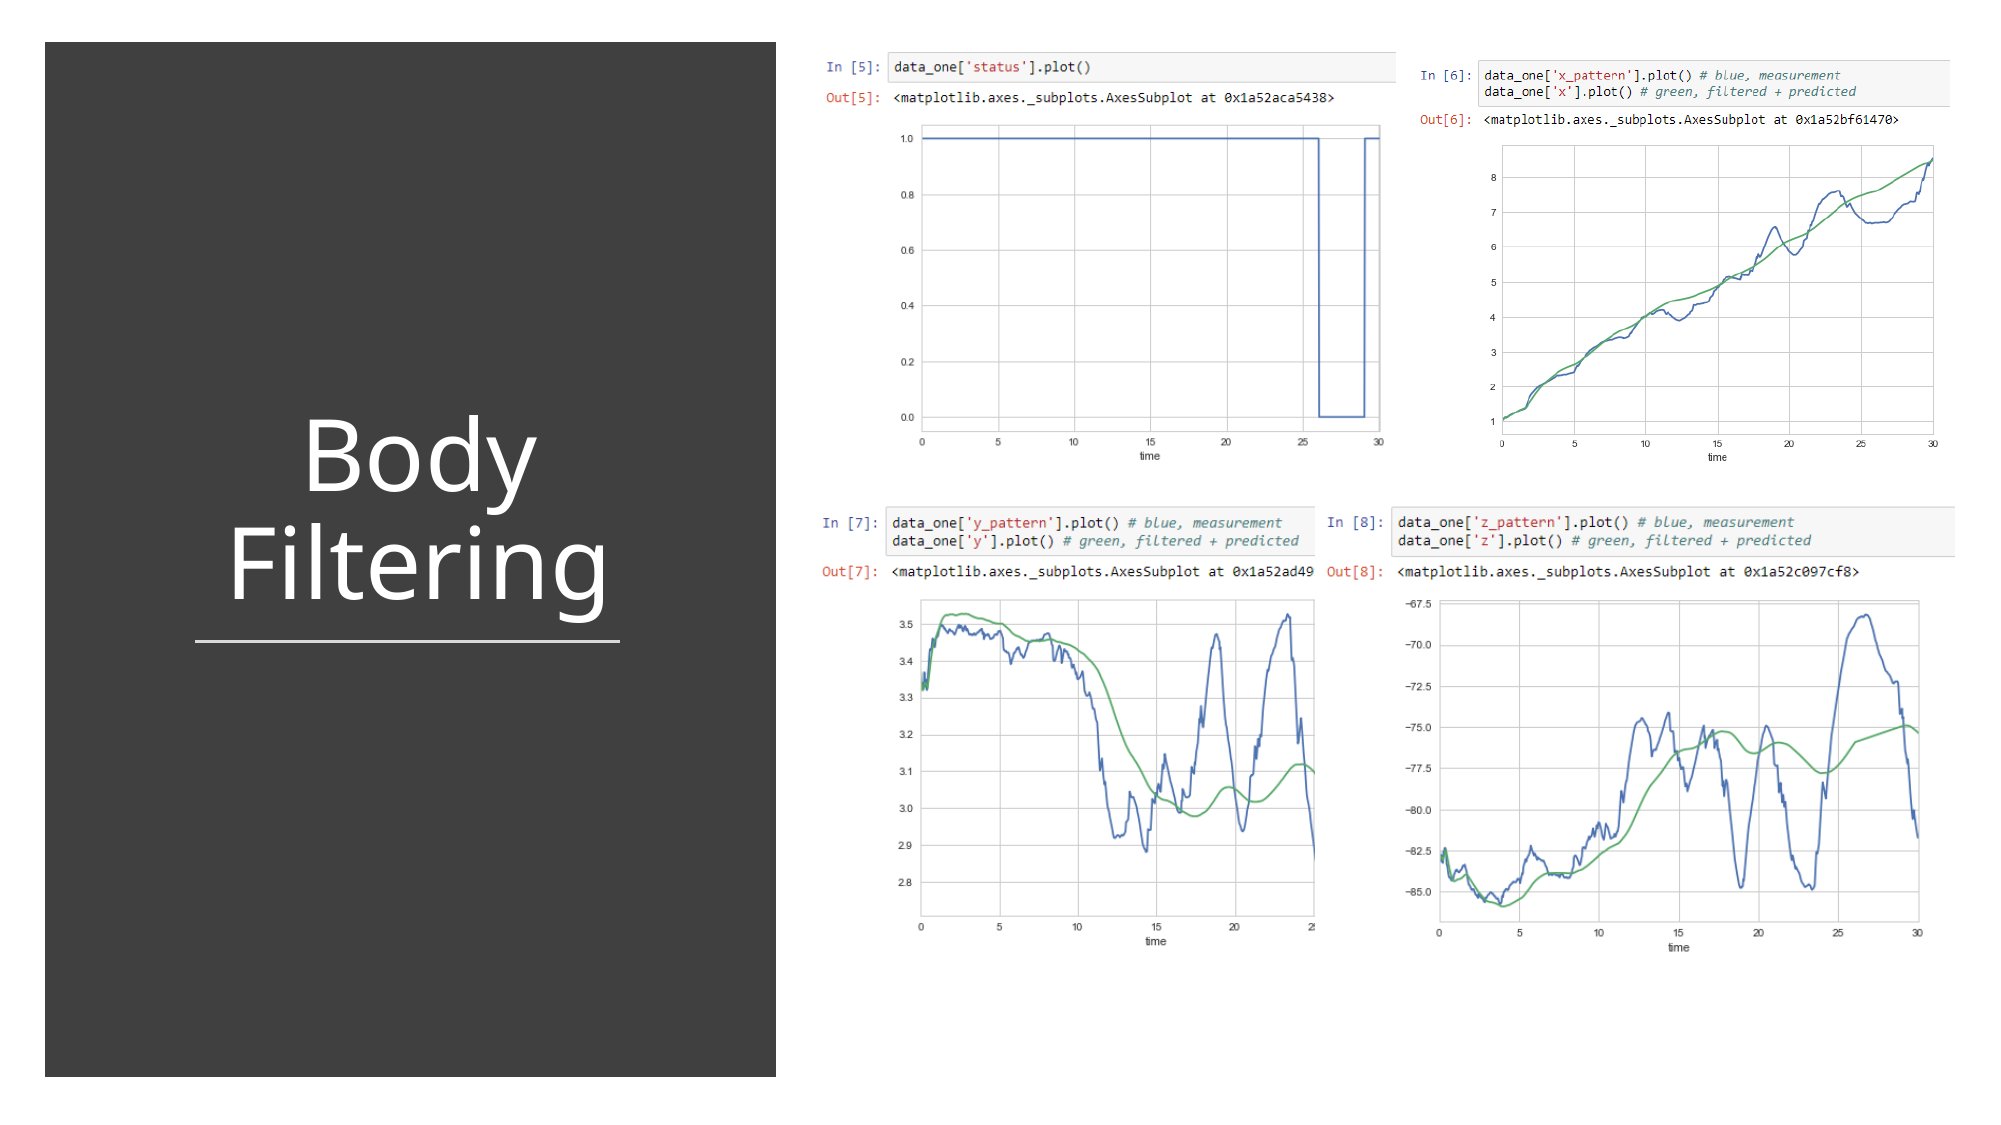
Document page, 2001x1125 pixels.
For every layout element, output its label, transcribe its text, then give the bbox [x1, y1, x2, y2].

text_box [54, 52, 767, 1067]
text_box Body Filtering [82, 149, 756, 629]
picture [818, 52, 1396, 468]
picture [1416, 52, 1950, 468]
picture [818, 498, 1955, 958]
